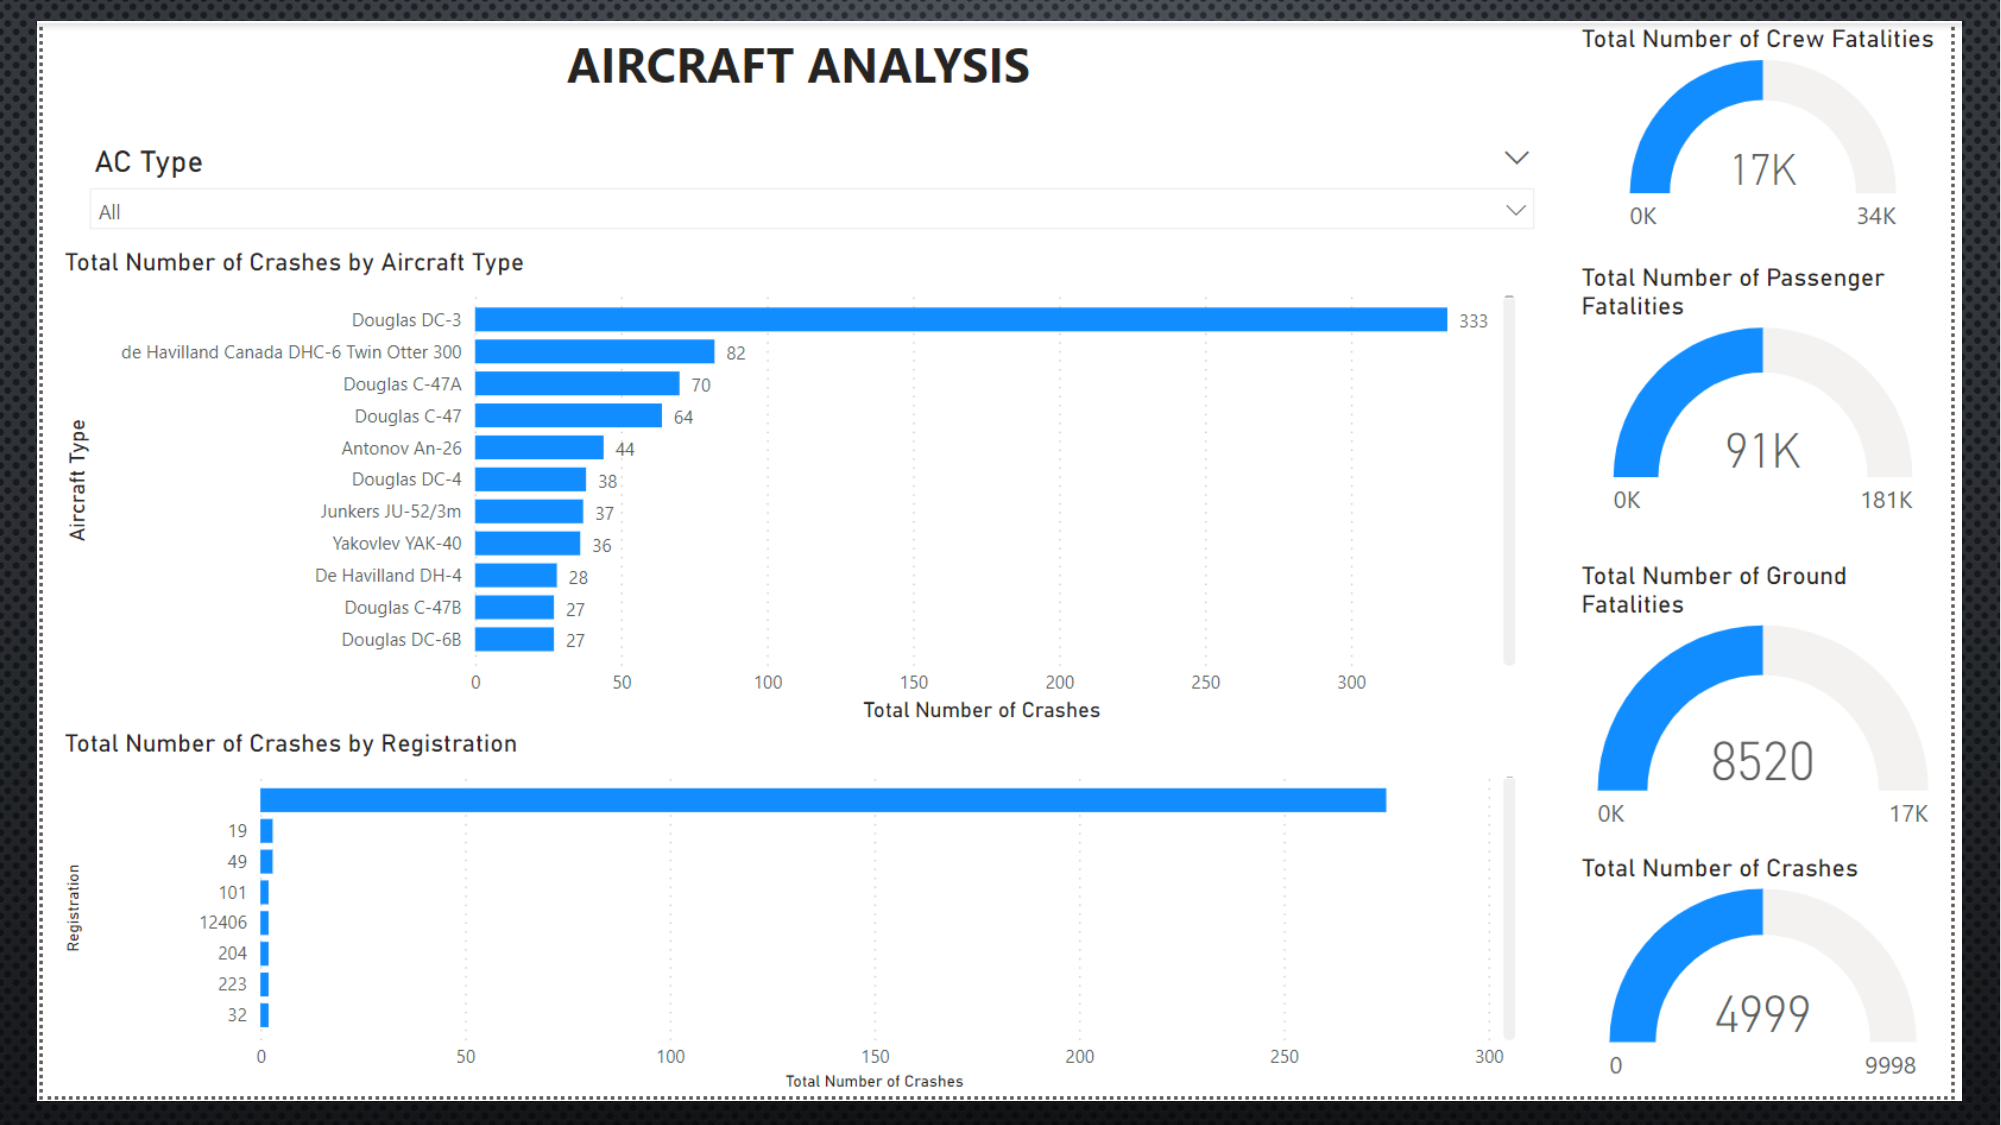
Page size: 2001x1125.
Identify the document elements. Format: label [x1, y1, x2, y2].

list [37, 20, 1963, 1102]
